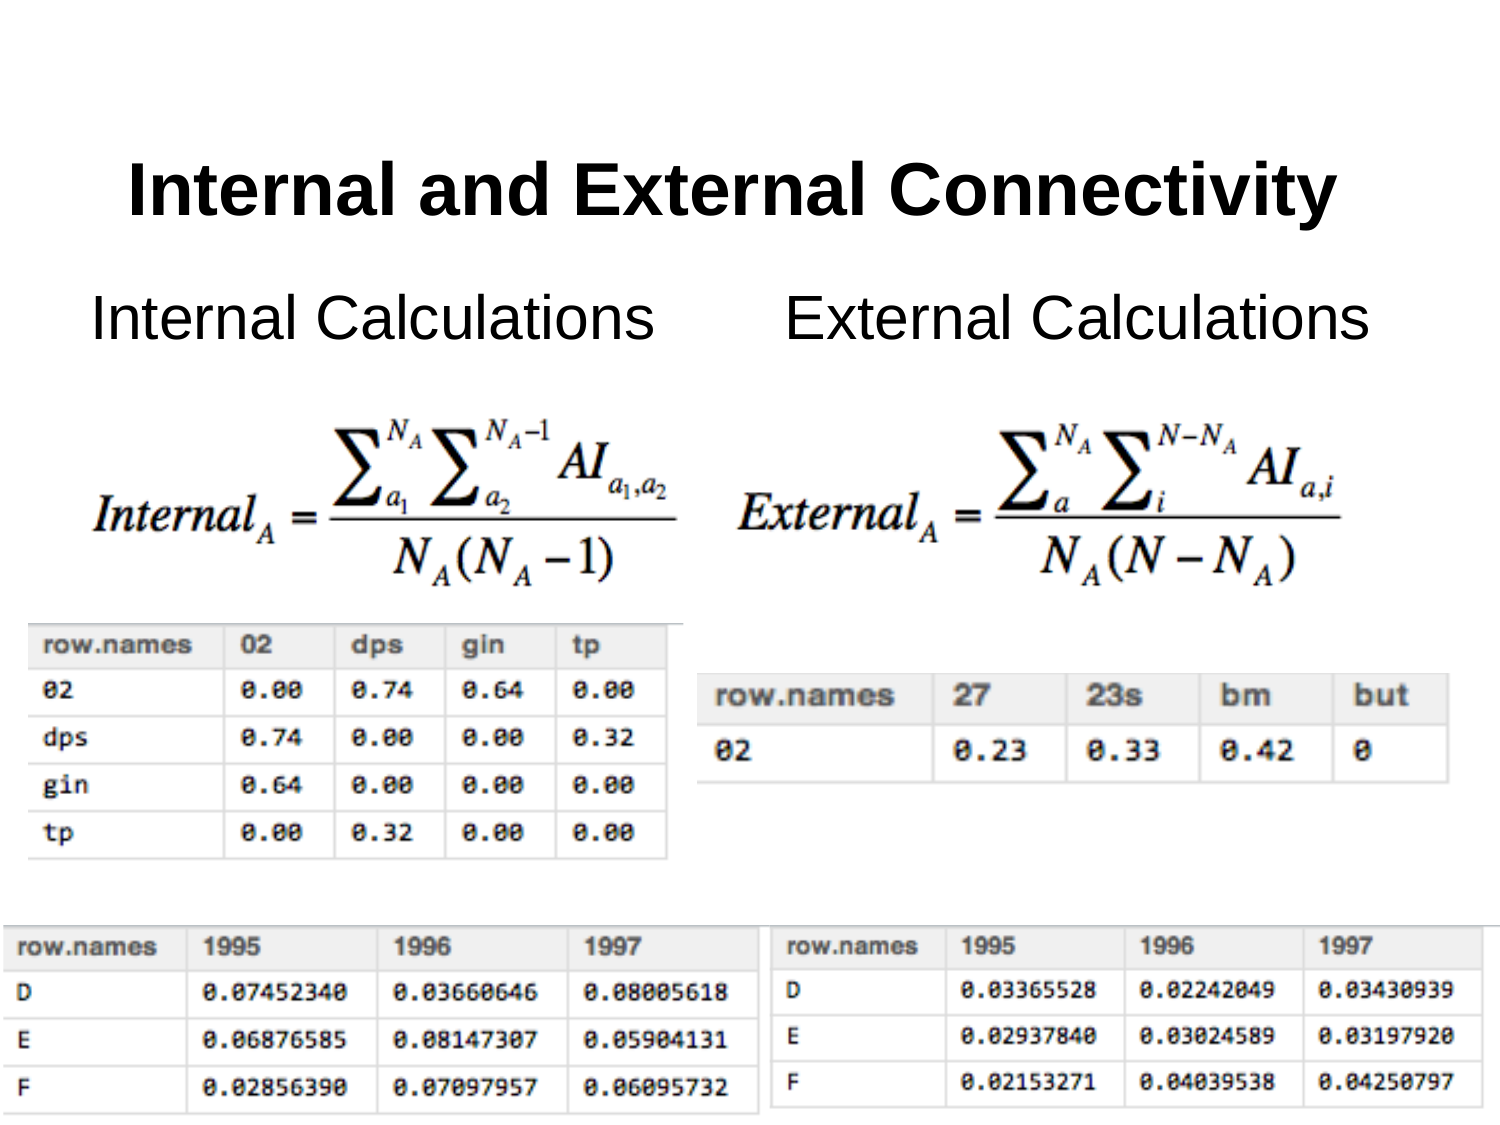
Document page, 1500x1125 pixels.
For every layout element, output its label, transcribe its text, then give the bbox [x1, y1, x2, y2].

text_box [3, 925, 769, 1125]
text_box [28, 623, 684, 870]
title Internal and External Connectivity [75, 57, 1425, 246]
list Internal Calculations [75, 262, 731, 644]
text_box [769, 925, 1500, 1125]
text_box [730, 409, 1349, 597]
text_box [697, 673, 1472, 803]
text_box [86, 409, 684, 597]
list External Calculations [769, 262, 1425, 644]
